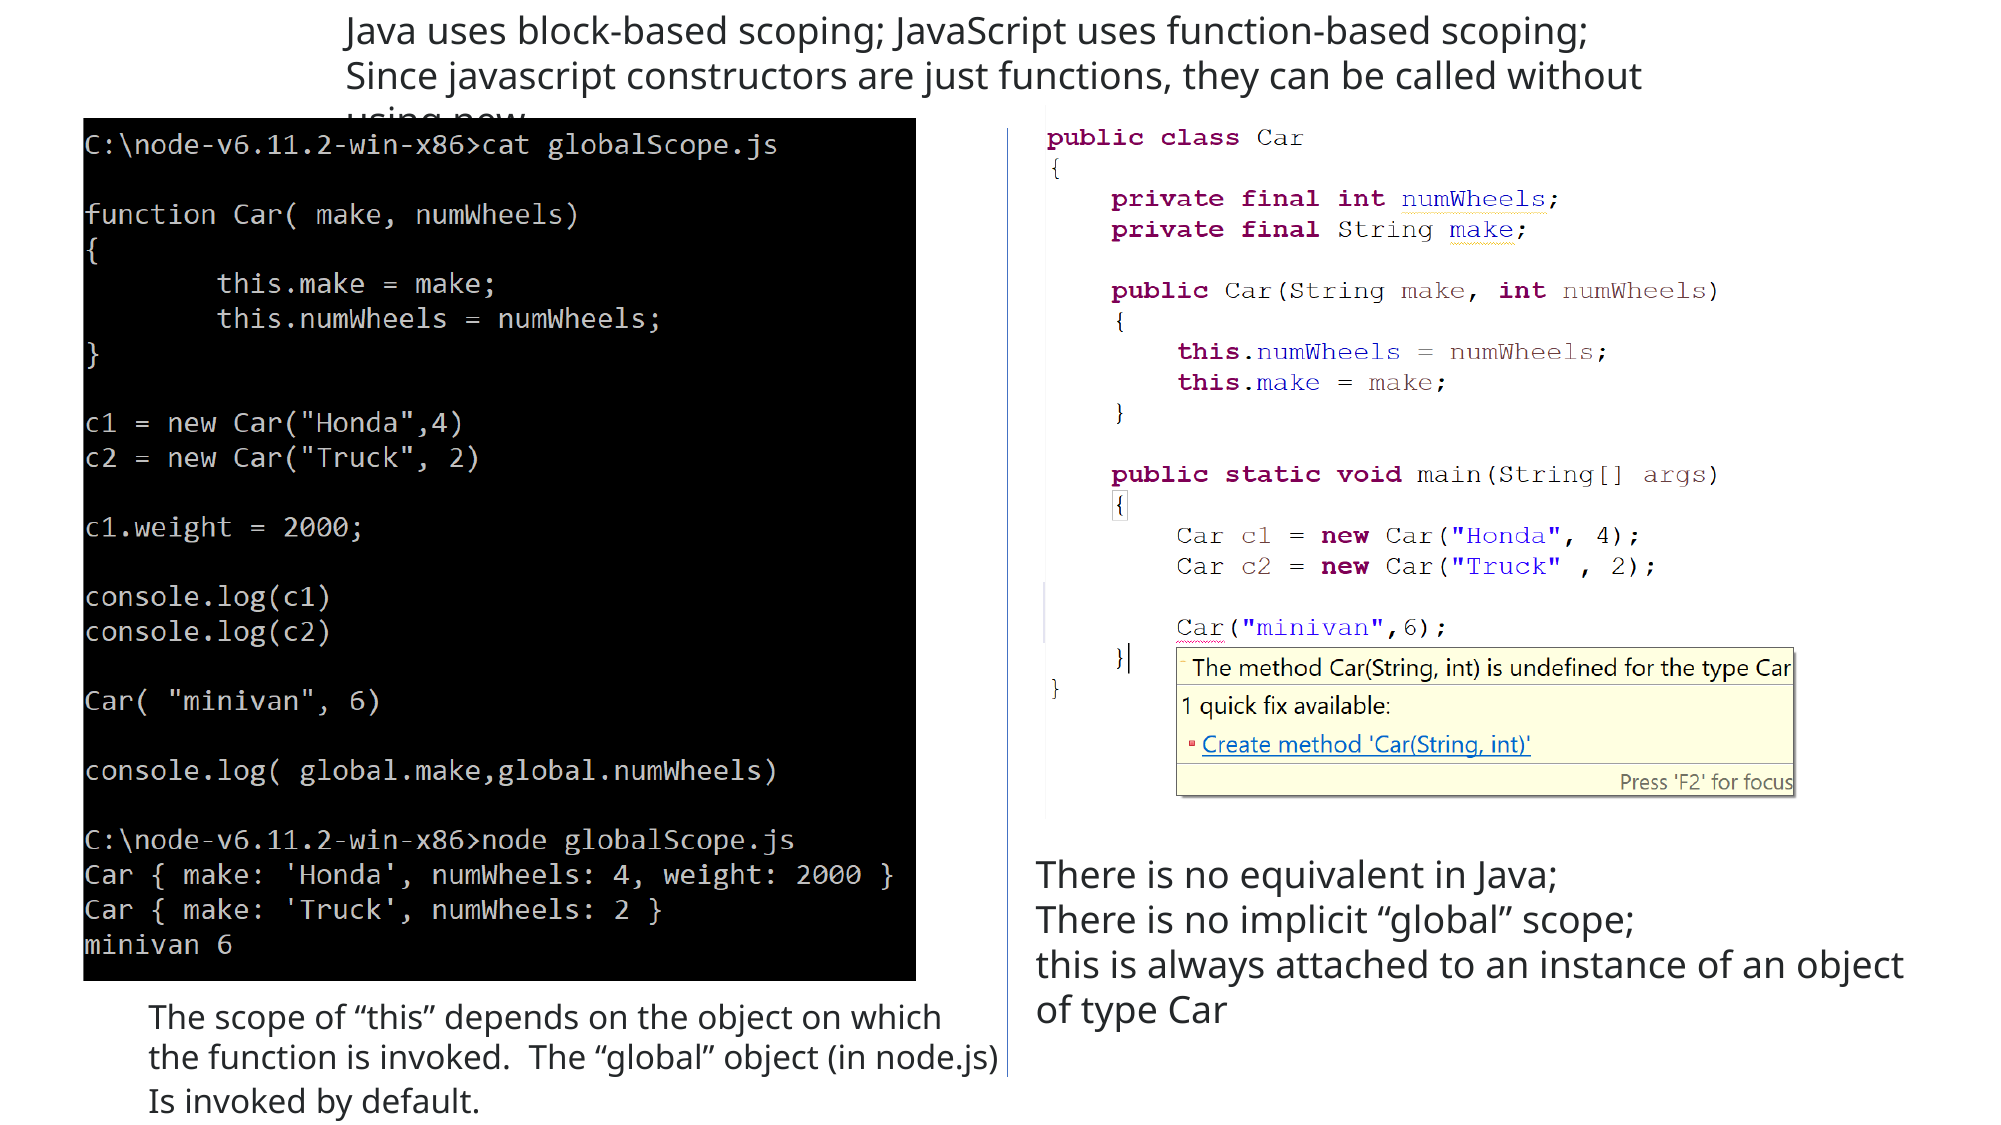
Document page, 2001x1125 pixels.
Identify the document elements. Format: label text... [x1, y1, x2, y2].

picture [83, 118, 916, 981]
text_box There is no equivalent in Java; There is no implicit “global” scope; this is always attached to an instance of an object of type Car [1020, 844, 2000, 1039]
text_box Java uses block-based scoping; JavaScript uses function-based scoping; Since javascript constructors are just functions, they can be called without using new [330, 0, 1732, 150]
text_box The scope of “this” depends on the object on which the function is invoked. The “global” object (in node.js) Is invoked by default. [133, 988, 1535, 1125]
picture [1043, 105, 1875, 819]
